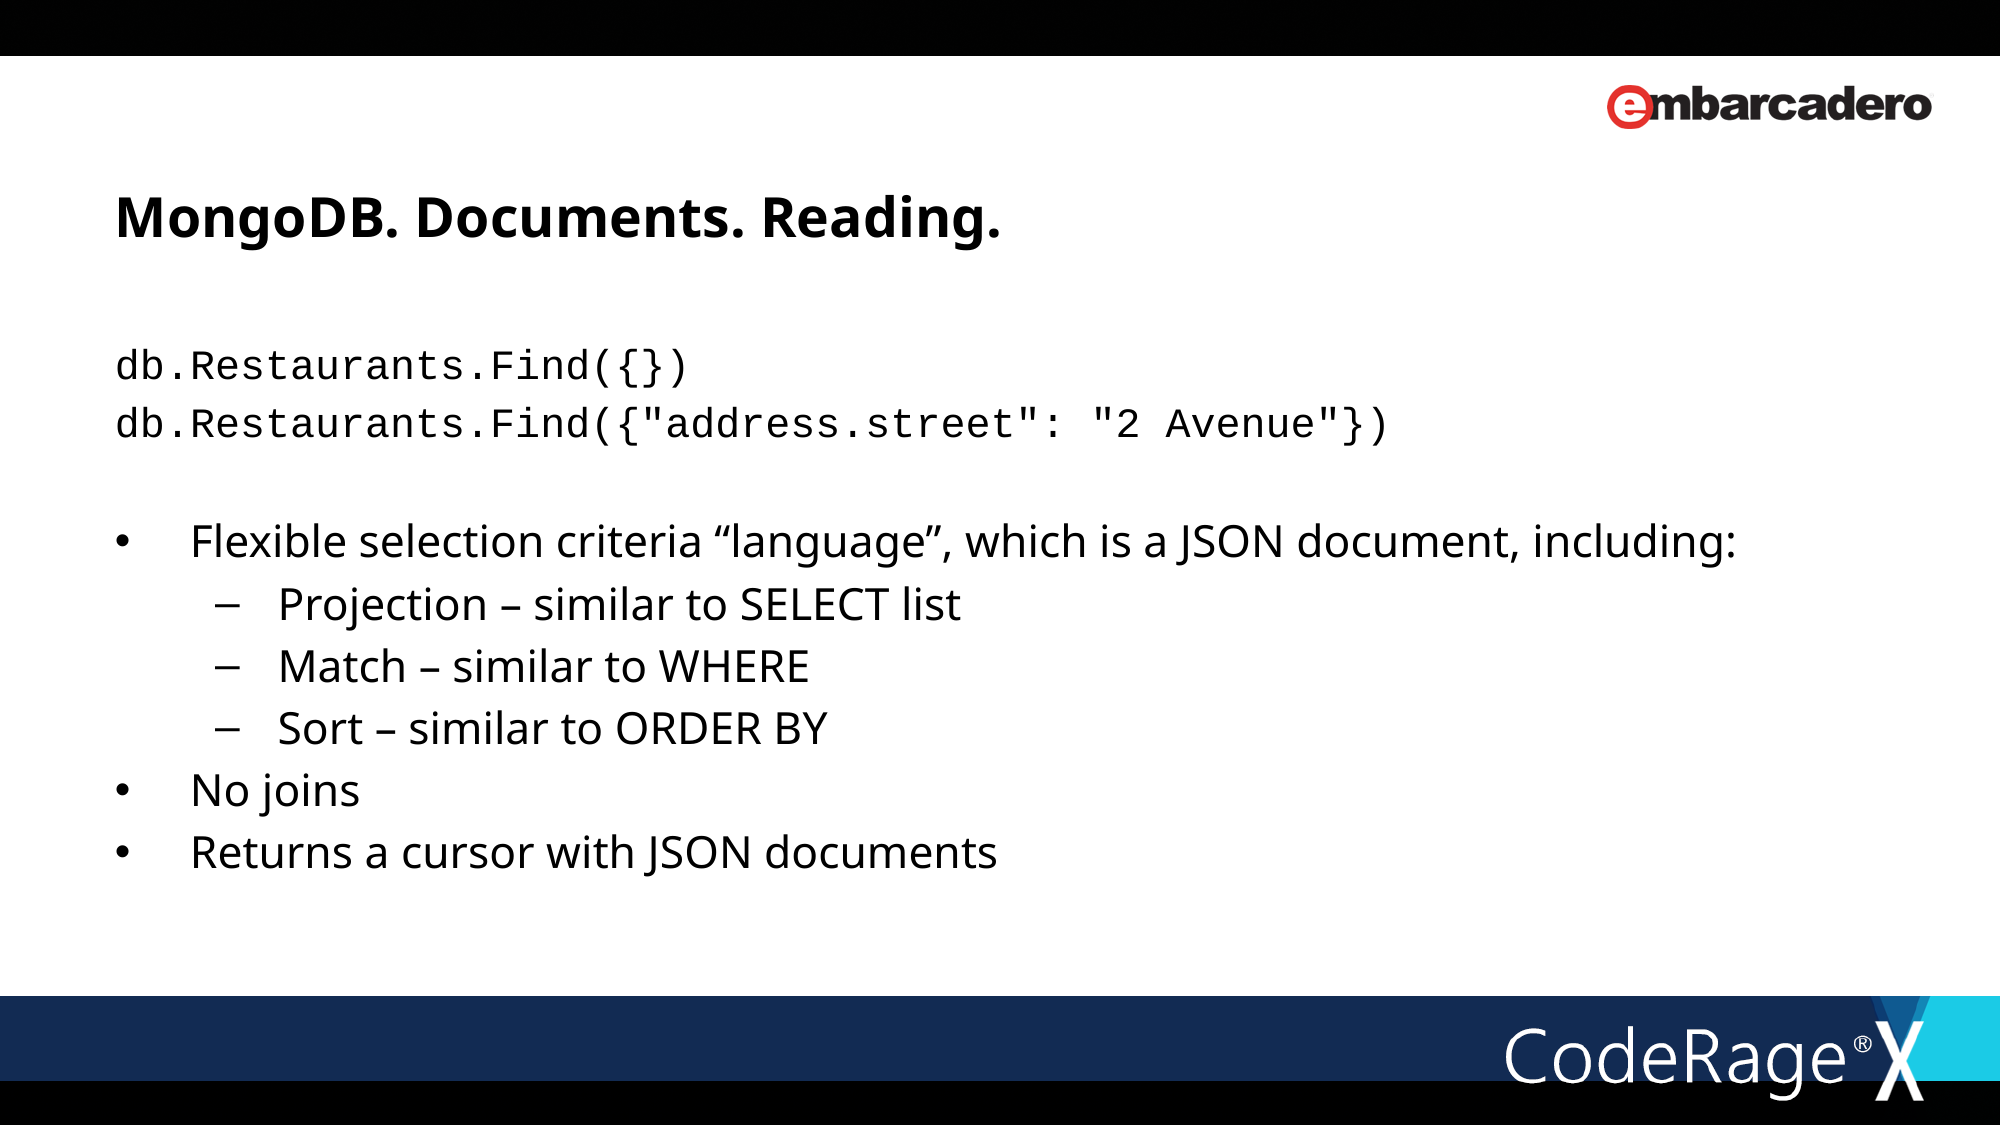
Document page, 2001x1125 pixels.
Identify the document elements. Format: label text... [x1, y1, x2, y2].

list db.Restaurants.Find({}) db.Restaurants.Find({"address.street": "2 Avenue"}) Flexible selection criteria “language”, which is a JSON document, including: Projection – similar to SELECT list Match – similar to WHERE Sort – similar to ORDER BY No joins Returns a cursor with JSON documents [99, 329, 1893, 953]
title MongoDB. Documents. Reading. [99, 121, 1893, 309]
picture [0, 0, 2000, 1125]
